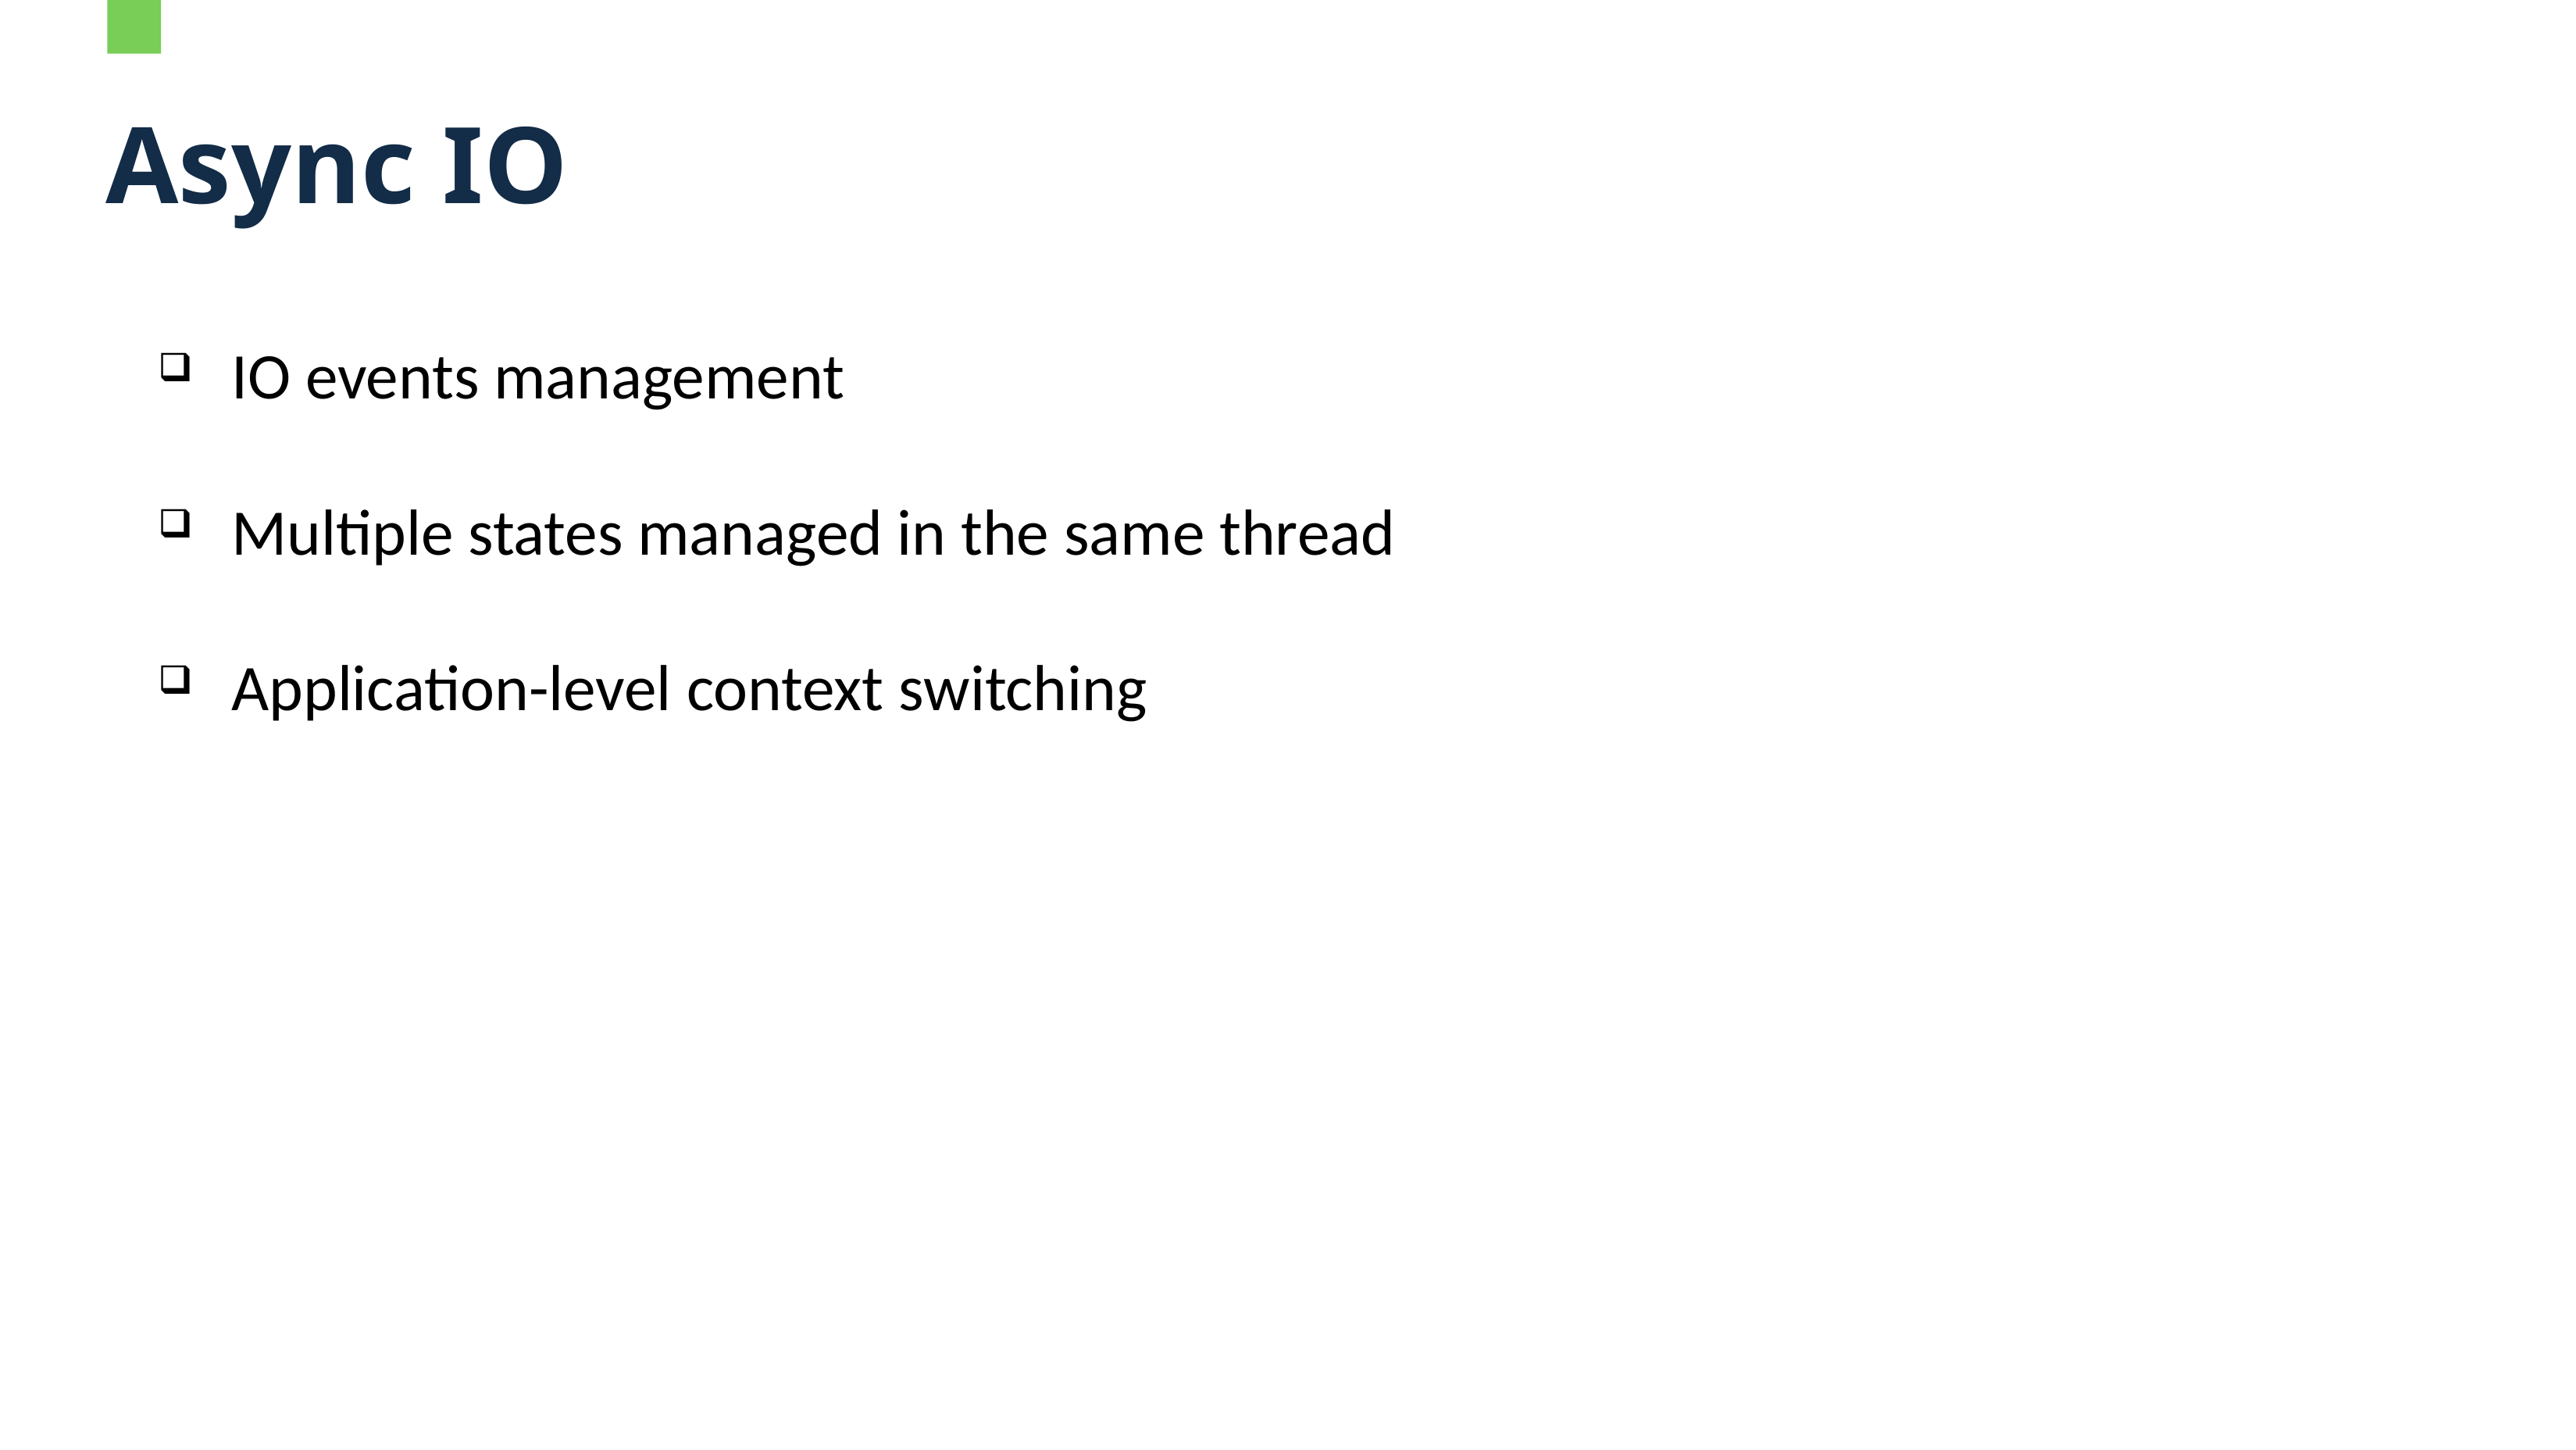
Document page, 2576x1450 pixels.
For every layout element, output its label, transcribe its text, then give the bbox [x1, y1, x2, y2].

list IO events management Multiple states managed in the same thread Application-level context switching [128, 333, 2447, 728]
title Async IO [105, 98, 2471, 229]
